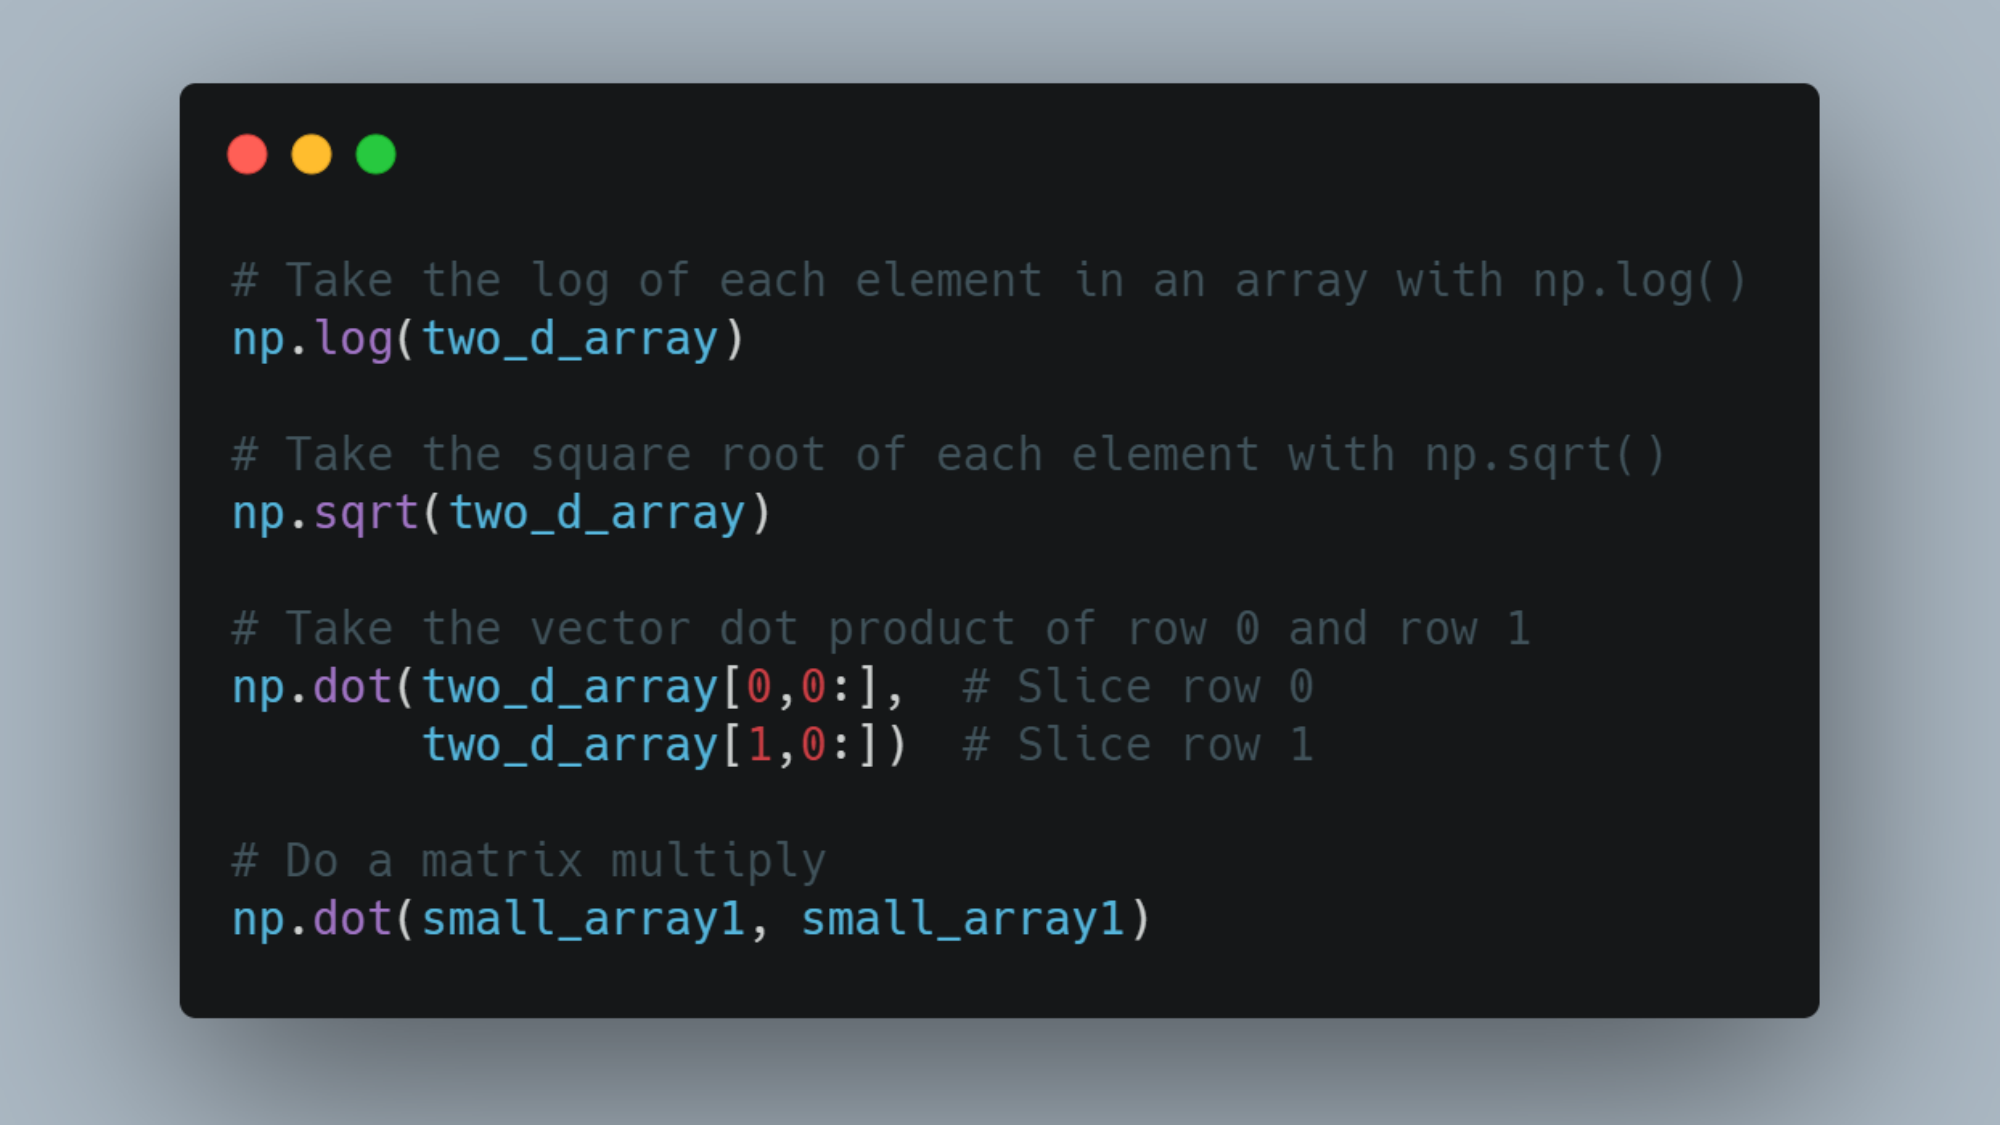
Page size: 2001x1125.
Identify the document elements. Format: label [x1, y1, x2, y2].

list [0, 0, 2000, 1125]
